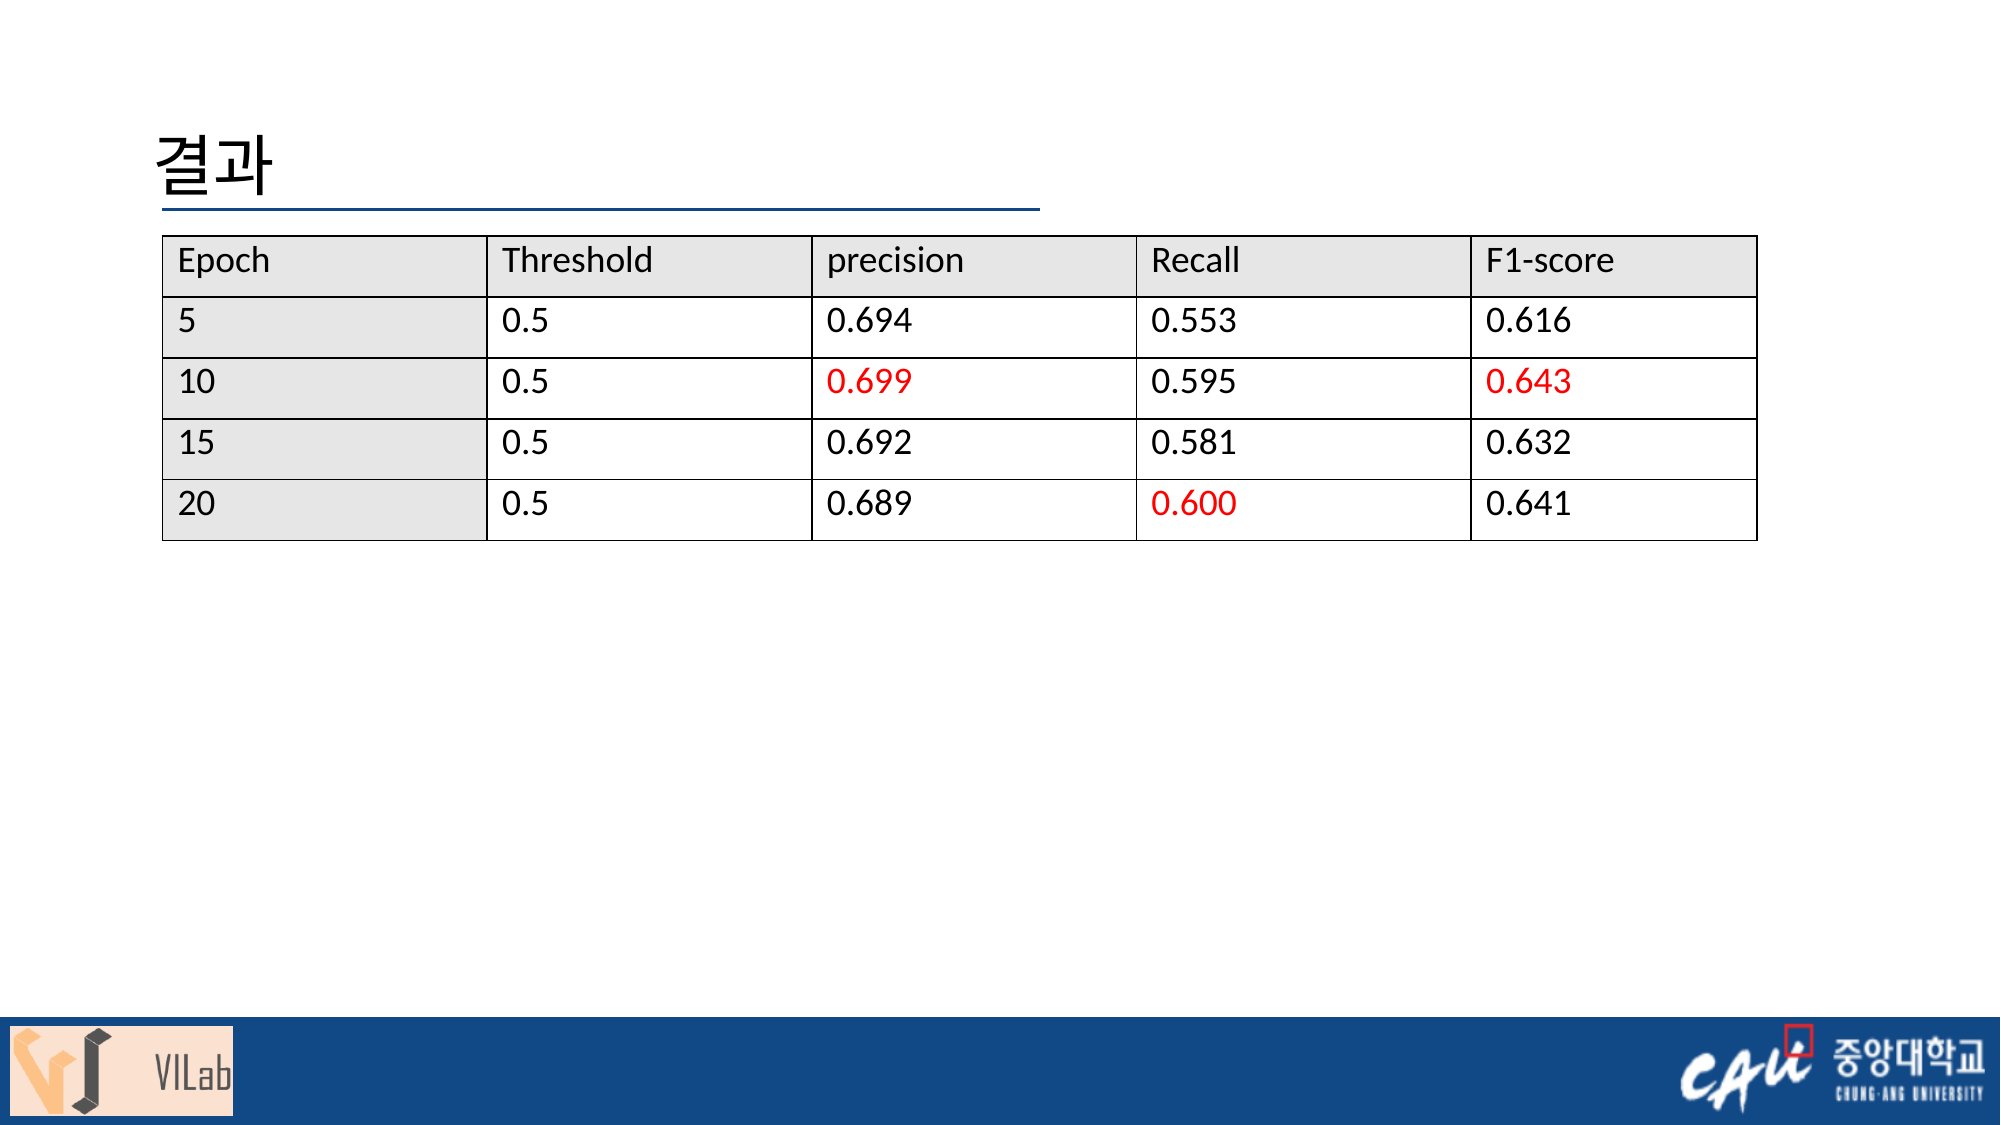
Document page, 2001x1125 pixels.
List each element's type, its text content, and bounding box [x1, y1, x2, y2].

table_cell 0.5 [488, 359, 811, 418]
table_cell 0.5 [488, 420, 811, 479]
table_header Recall [1137, 237, 1470, 296]
table_cell 0.616 [1472, 298, 1756, 357]
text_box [0, 1017, 2000, 1125]
table_cell 0.699 [813, 359, 1136, 418]
table_cell 0.600 [1137, 480, 1470, 540]
table_cell 0.692 [813, 420, 1136, 479]
table_cell 15 [163, 420, 486, 479]
table_cell 0.632 [1472, 420, 1756, 479]
table_header precision [813, 237, 1136, 296]
table_header Threshold [488, 237, 811, 296]
table_cell 0.5 [488, 298, 811, 357]
table_cell 0.694 [813, 298, 1136, 357]
table_header F1-score [1472, 237, 1756, 296]
table_cell 10 [163, 359, 486, 418]
table_cell 0.643 [1472, 359, 1756, 418]
table_cell 0.595 [1137, 359, 1470, 418]
table_cell 5 [163, 298, 486, 357]
table_cell 0.581 [1137, 420, 1470, 479]
table_header Epoch [163, 237, 486, 296]
table_cell 0.5 [488, 480, 811, 540]
table_cell 0.641 [1472, 480, 1756, 540]
title 결과 [137, 59, 1863, 278]
table_cell 0.689 [813, 480, 1136, 540]
table_cell 20 [163, 480, 486, 540]
table_cell 0.553 [1137, 298, 1470, 357]
